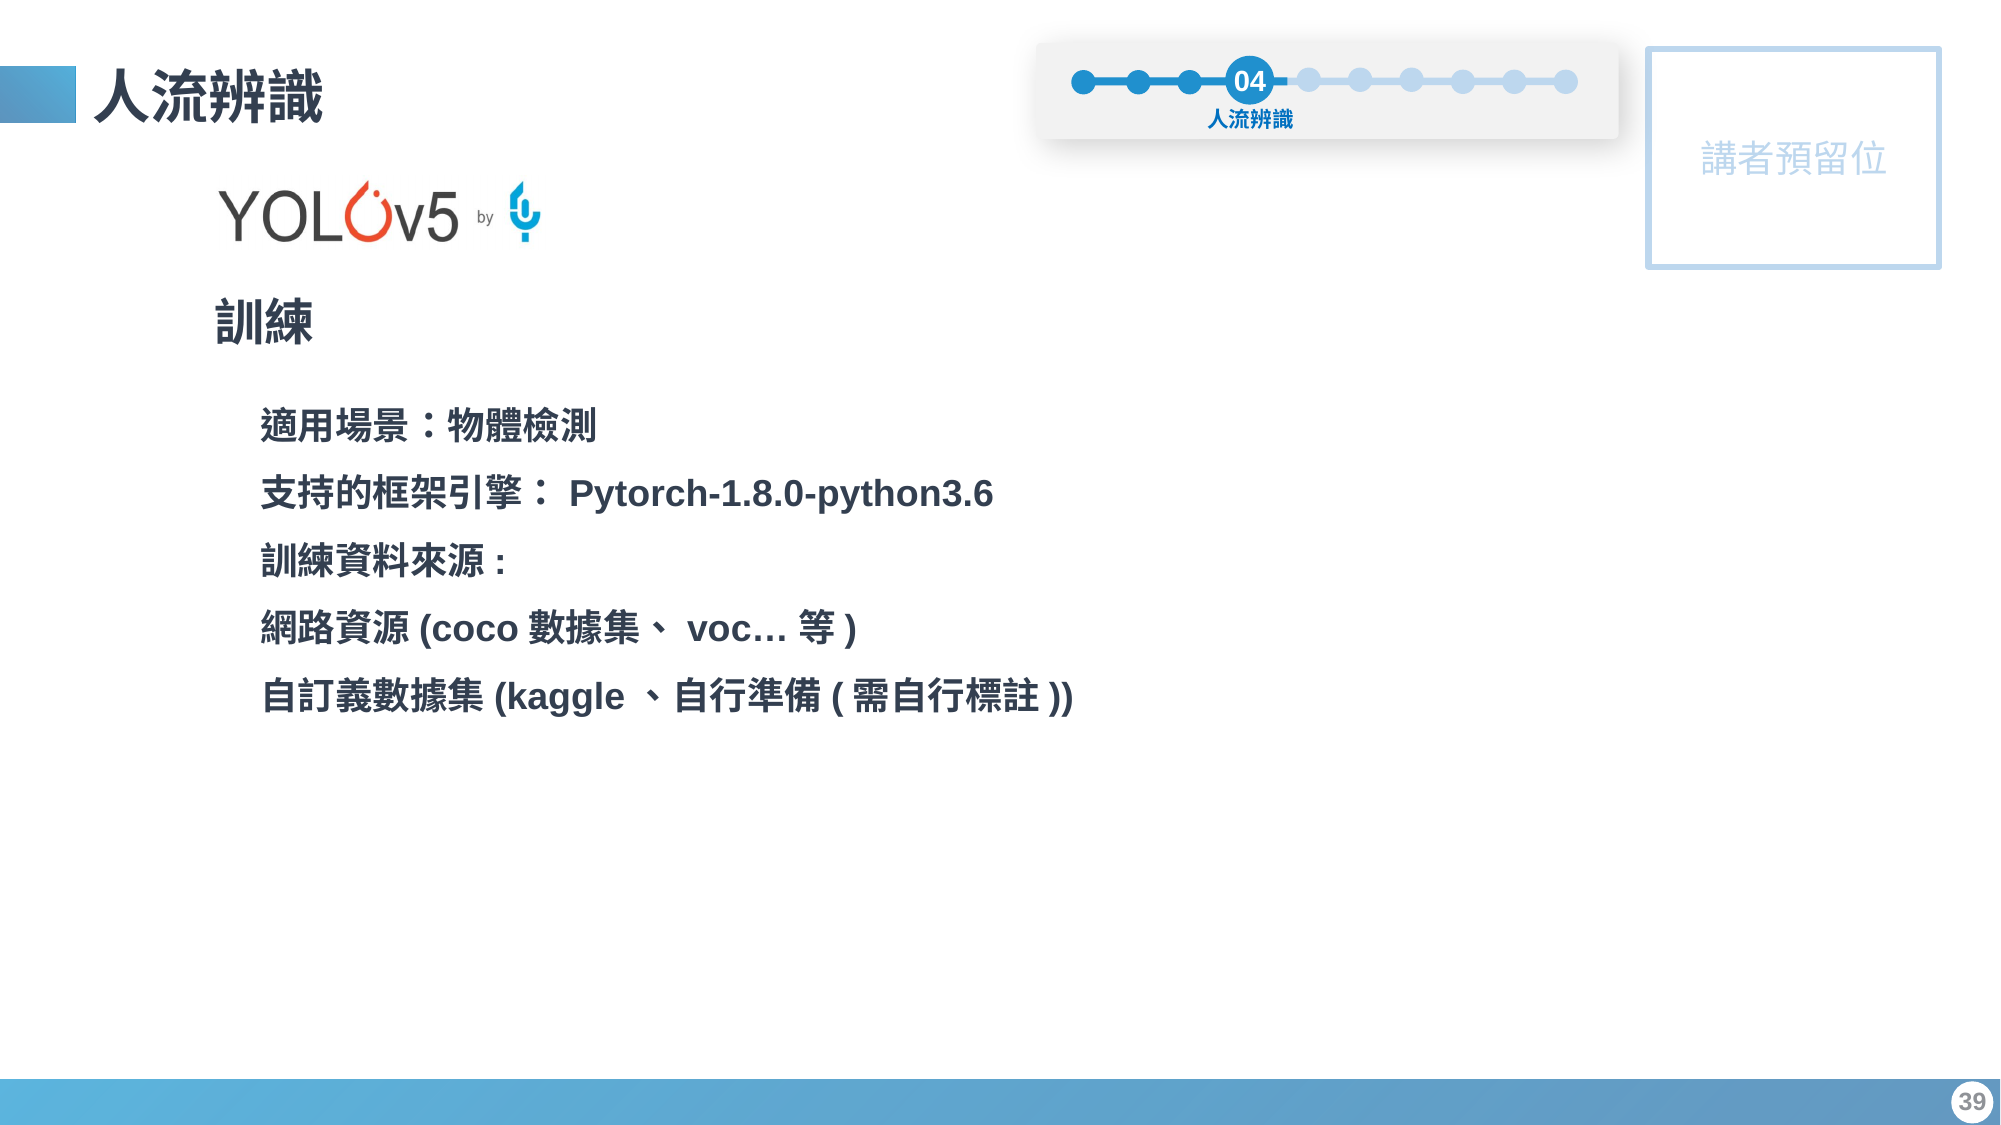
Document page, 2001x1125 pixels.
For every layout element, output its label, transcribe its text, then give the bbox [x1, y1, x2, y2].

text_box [1035, 42, 1619, 145]
text_box 適用場景：物體檢測 支持的框架引擎：Pytorch-1.8.0-python3.6 訓練資料來源: 網路資源(coco數據集、voc…等) 自訂義數據集(kaggle、自行準備(需自行標註)) [245, 371, 1552, 792]
text_box 人流辨識 [77, 53, 957, 138]
text_box 訓練 [199, 282, 366, 361]
slide_number 39 [1551, 1070, 2000, 1125]
picture [212, 175, 546, 250]
